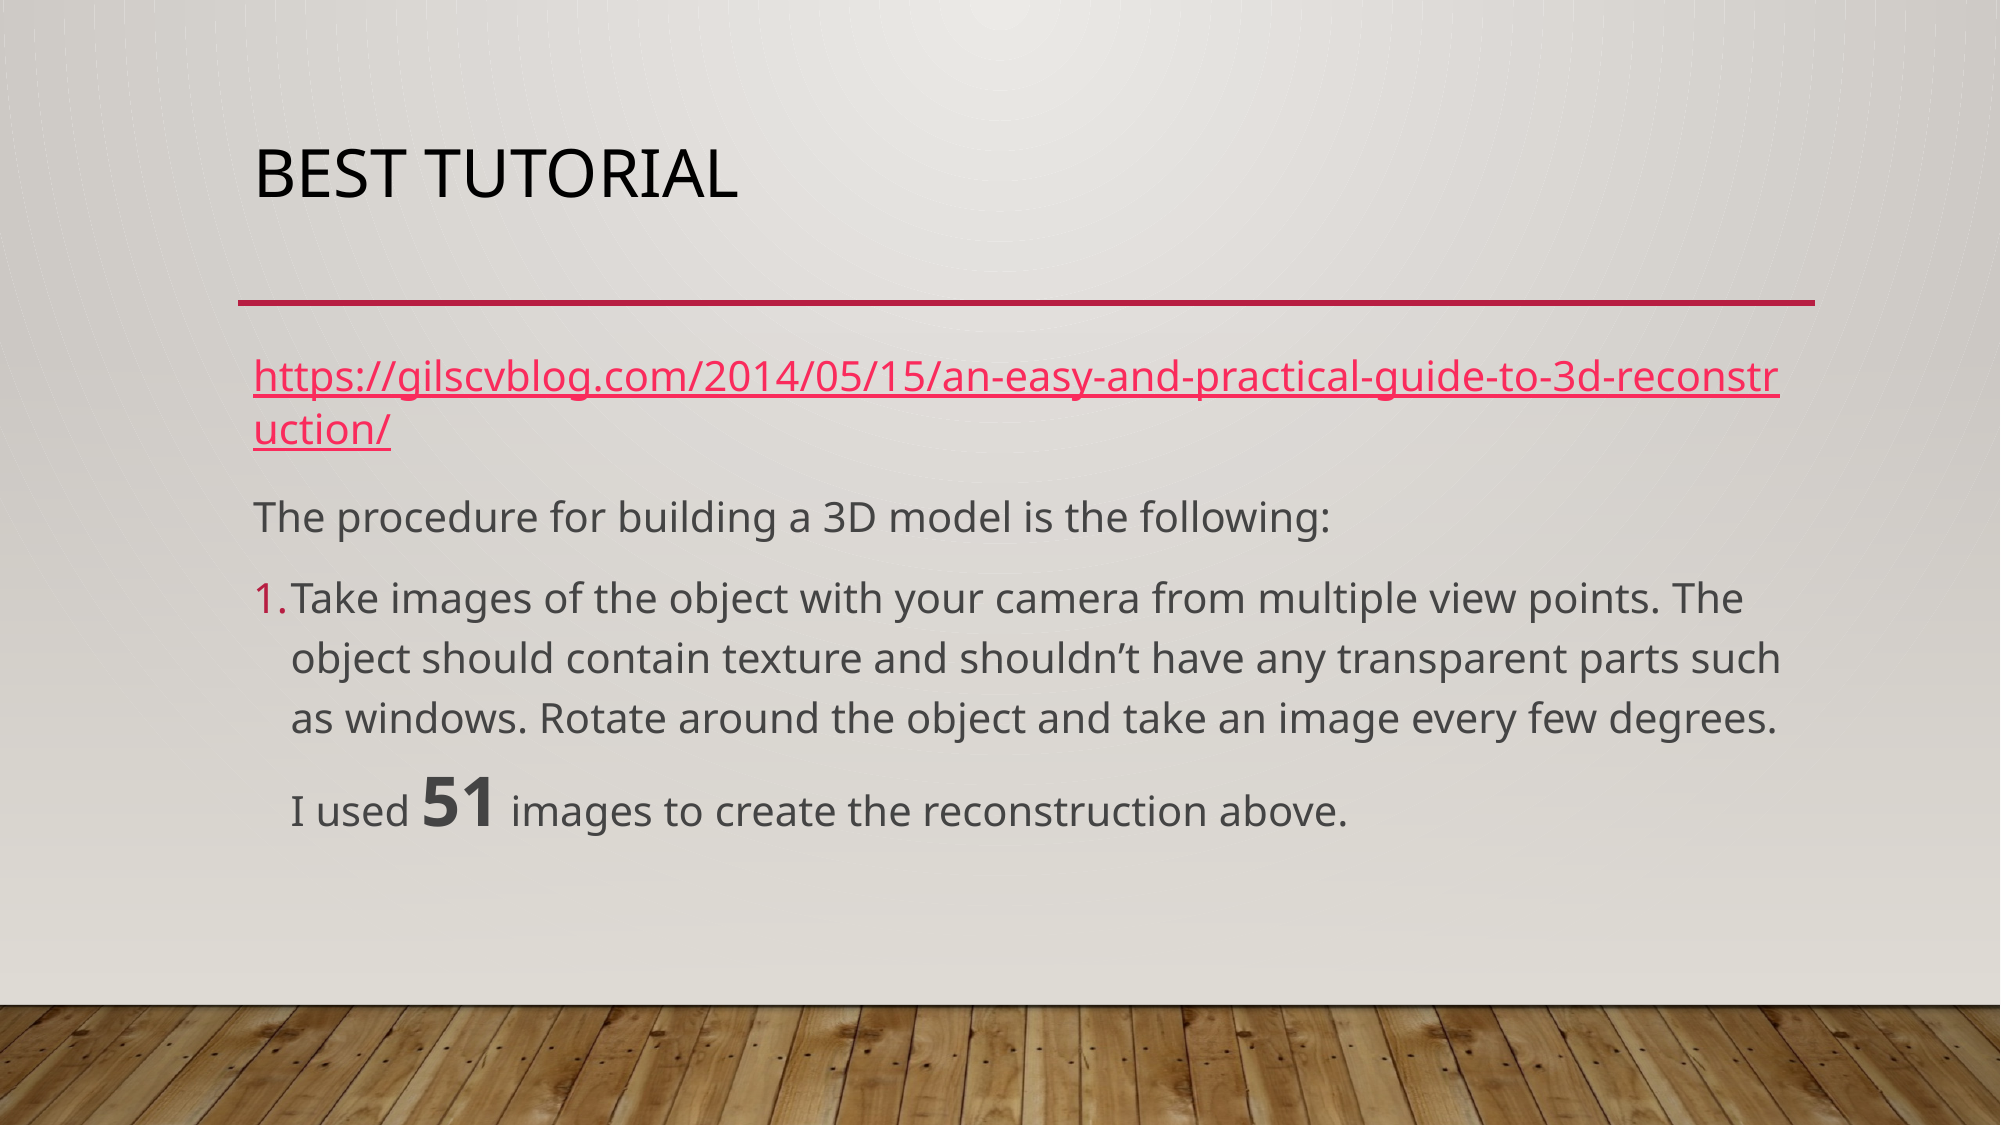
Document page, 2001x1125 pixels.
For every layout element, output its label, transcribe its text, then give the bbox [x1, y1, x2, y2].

picture [0, 1005, 2000, 1125]
title Best tutorial [238, 131, 1814, 305]
list https://gilscvblog.com/2014/05/15/an-easy-and-practical-guide-to-3d-reconstruction/ The procedure for building a 3D model is the following: Take images of the object with your camera from multiple view points. The object should contain texture and shouldn’t have any transparent parts such as windows. Rotate around the object and take an image every few degrees. I used 51 images to create the reconstruction above. [238, 330, 1814, 897]
